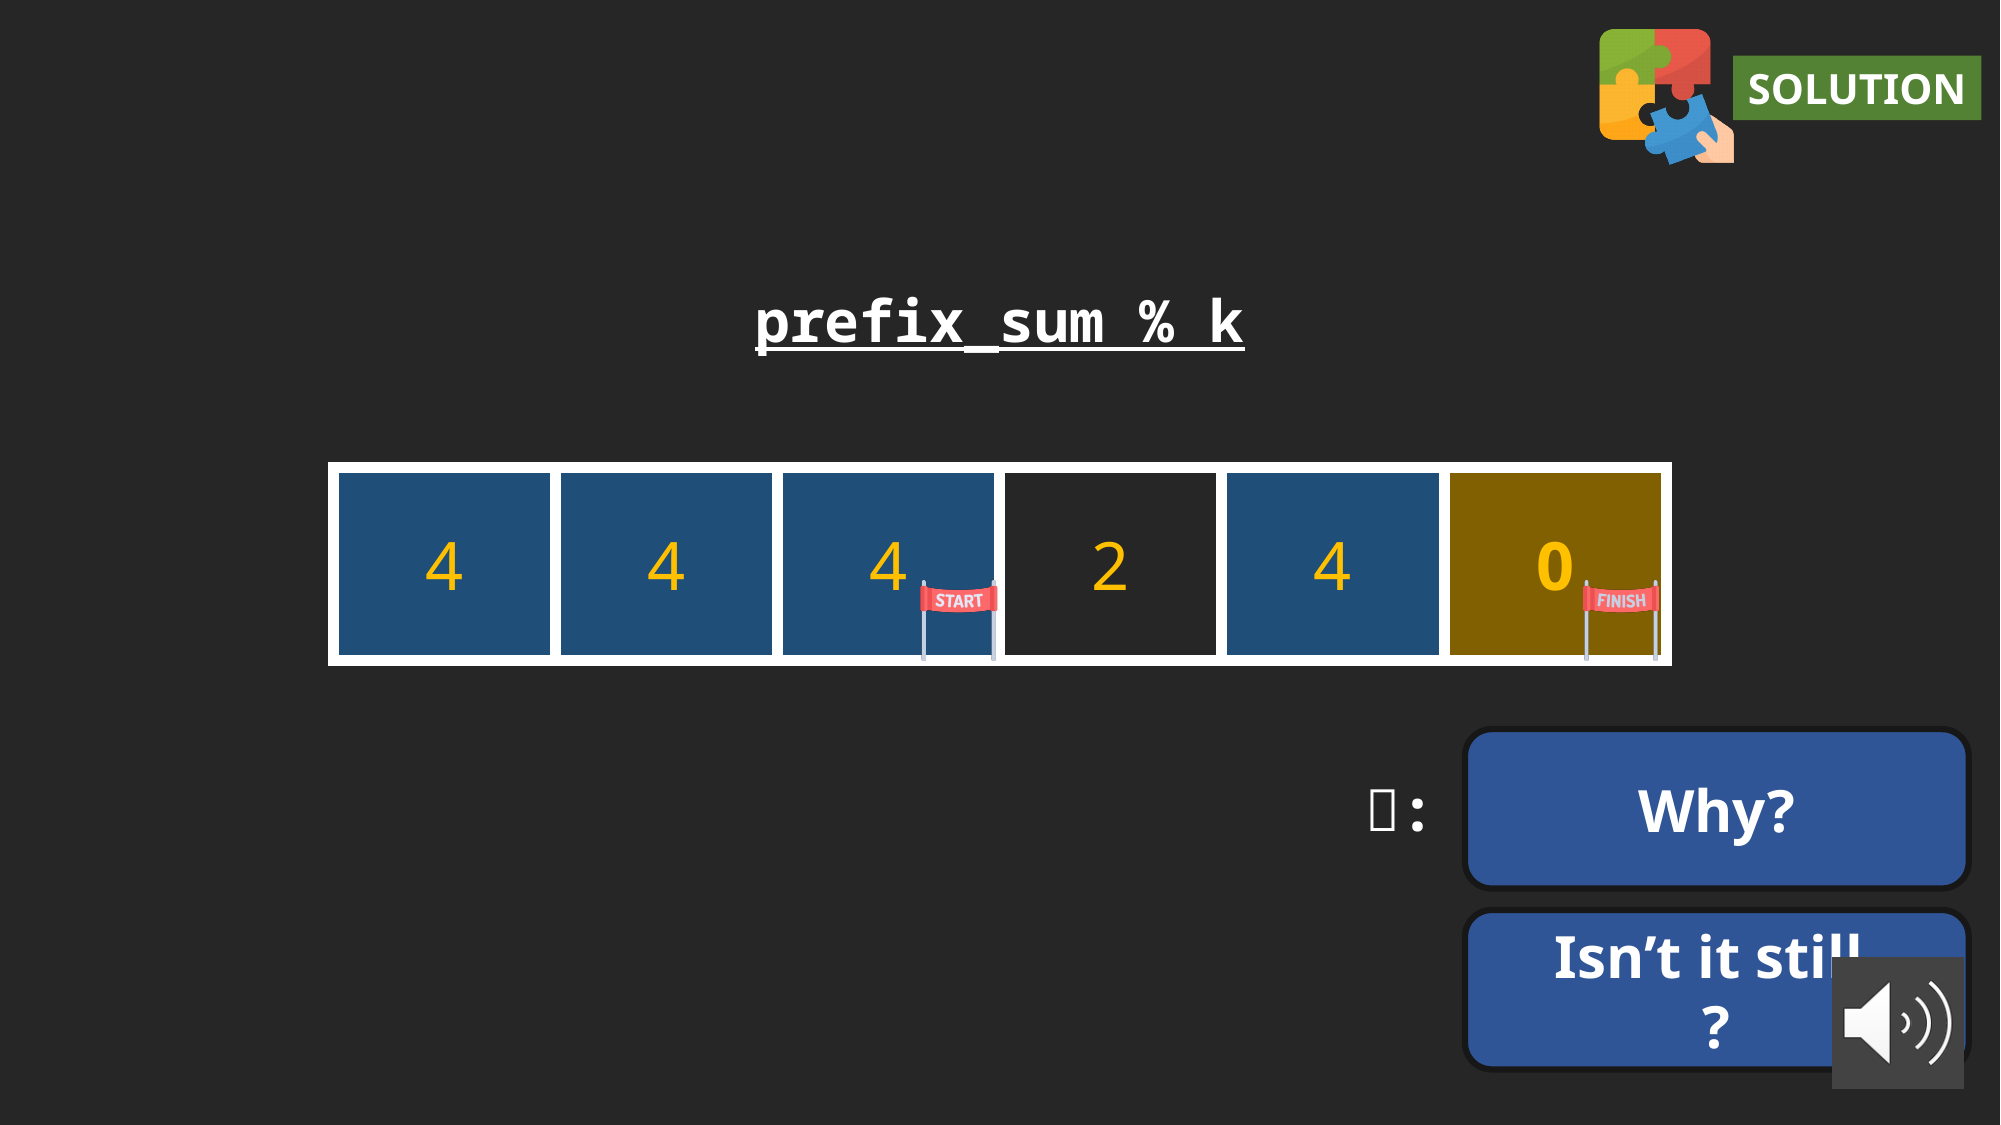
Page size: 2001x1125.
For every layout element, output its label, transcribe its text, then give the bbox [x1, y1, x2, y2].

text_box prefix_sum % k [708, 276, 1291, 362]
table_header 4 [1227, 473, 1439, 655]
text_box SOLUTION [1735, 55, 1982, 121]
text_box 🥲: [918, 765, 1450, 851]
picture [1581, 580, 1661, 661]
table_header 2 [1005, 473, 1216, 655]
table_header 0 [1450, 473, 1661, 655]
picture [918, 580, 999, 661]
table_header 4 [561, 473, 772, 655]
table_header 4 [783, 473, 994, 655]
text_box Why? [1463, 728, 1970, 890]
picture [1598, 29, 1735, 166]
table_header 4 [339, 473, 550, 655]
picture [1831, 956, 1965, 1090]
